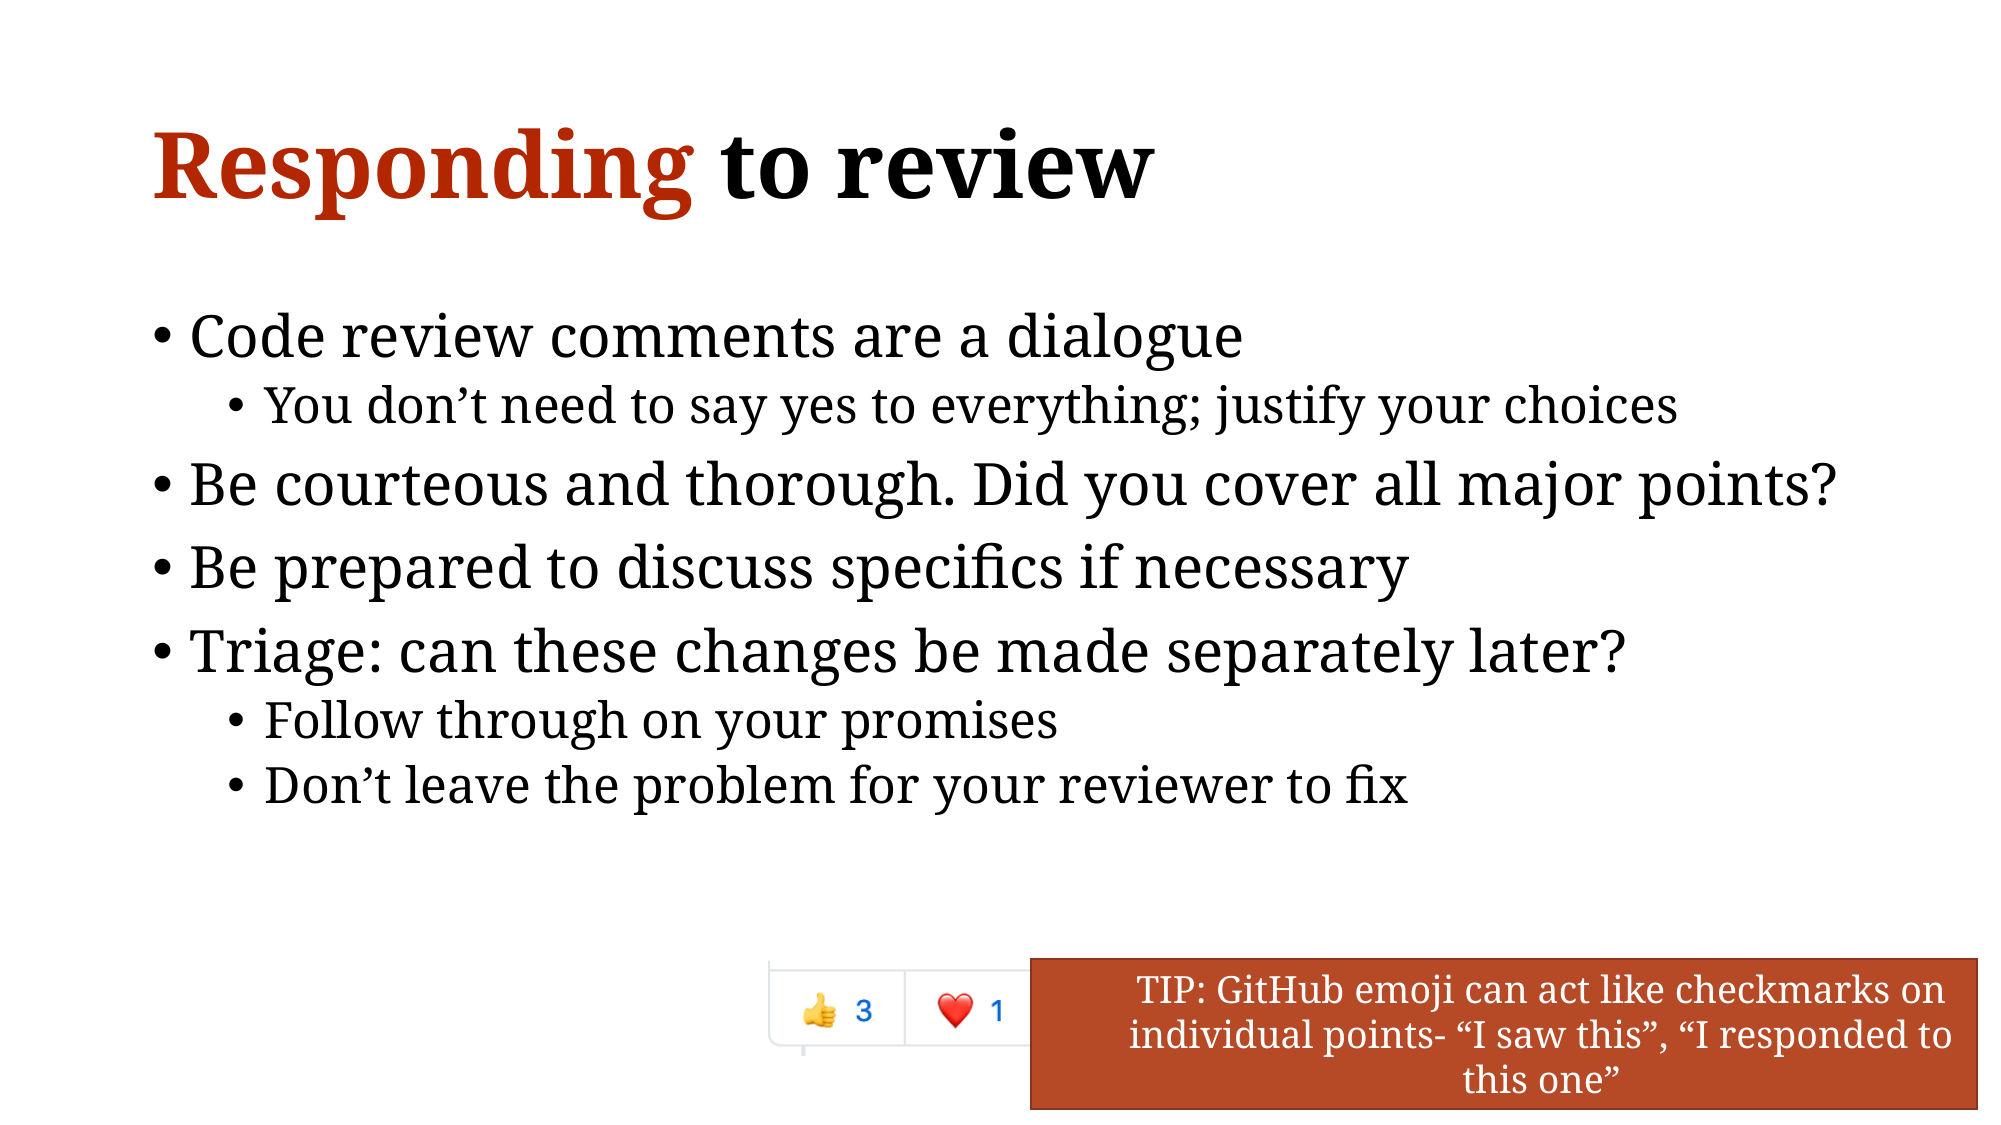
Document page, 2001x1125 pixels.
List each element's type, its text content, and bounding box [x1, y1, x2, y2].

picture [768, 961, 1048, 1056]
text_box TIP: GitHub emoji can act like checkmarks on individual points- “I saw this”, “I responded to this one” [1030, 958, 1978, 1110]
list Code review comments are a dialogue You don’t need to say yes to everything; justify your choices Be courteous and thorough. Did you cover all major points? Be prepared to discuss specifics if necessary Triage: can these changes be made separately later? Follow through on your promises Don’t leave the problem for your reviewer to fix [137, 299, 1863, 1084]
title Responding to review [137, 59, 1863, 278]
